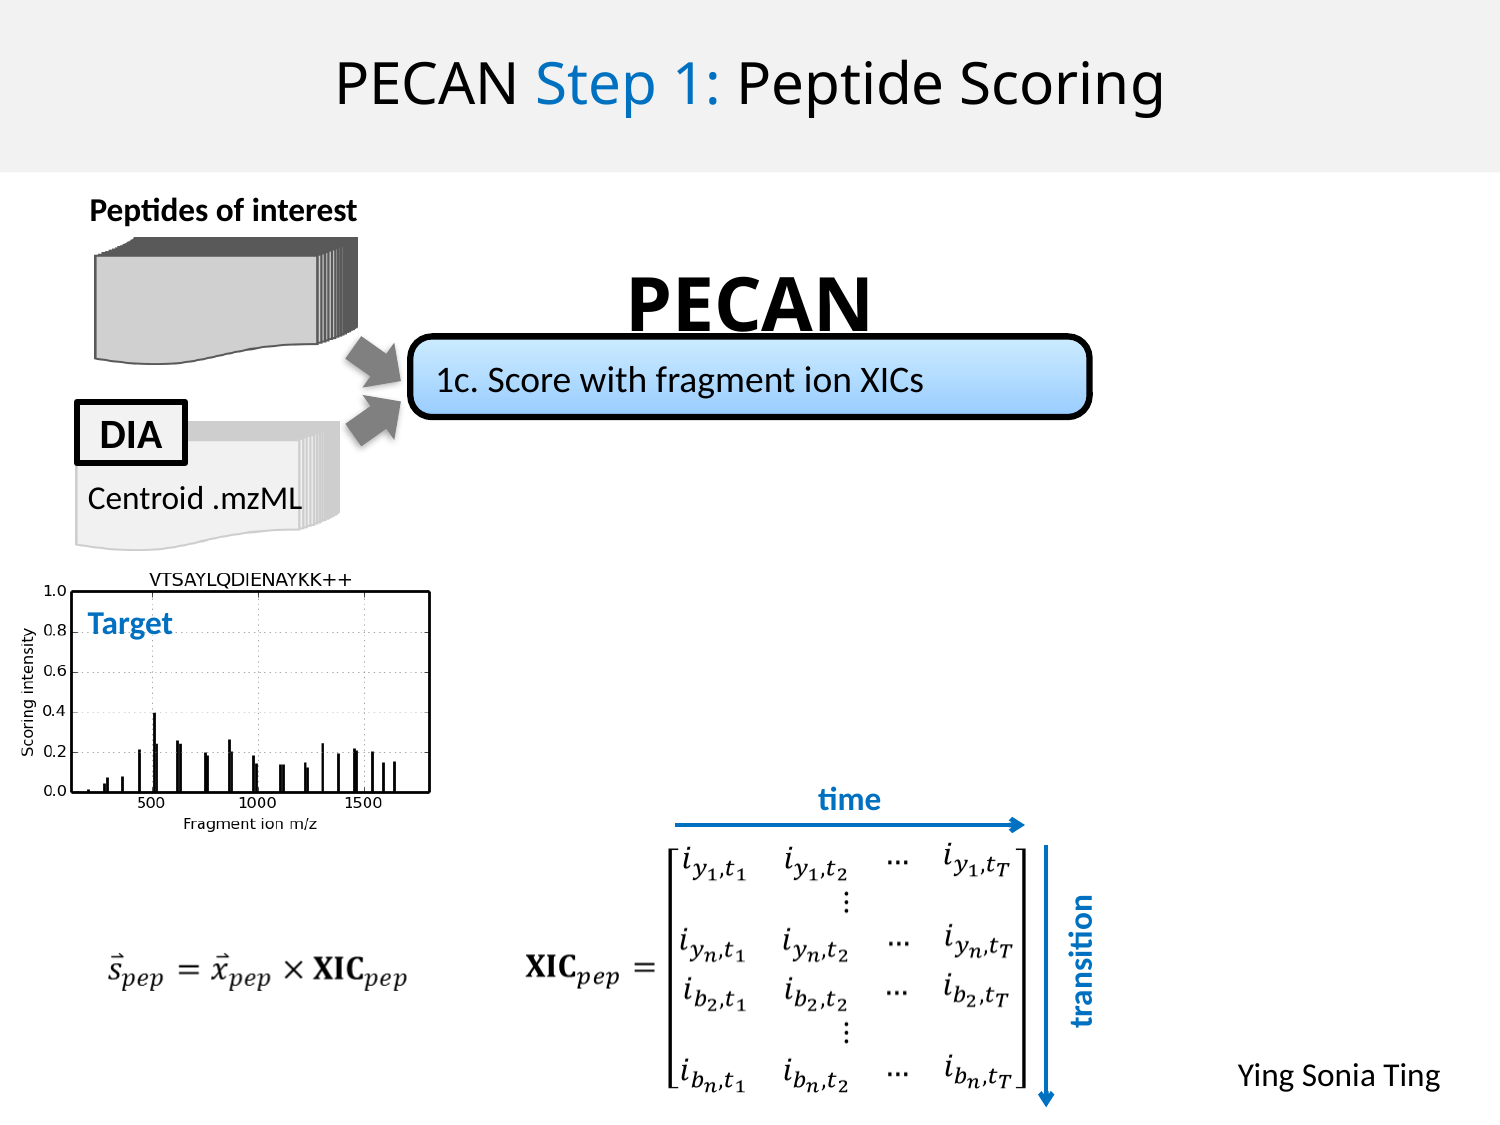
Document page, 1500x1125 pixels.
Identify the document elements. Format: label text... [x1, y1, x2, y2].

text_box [674, 777, 1100, 1108]
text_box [69, 399, 340, 551]
title PECAN Step 1: Peptide Scoring [0, 0, 1500, 164]
picture [524, 837, 674, 1104]
text_box [344, 394, 402, 447]
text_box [72, 180, 376, 366]
text_box [361, 341, 402, 389]
picture [6, 558, 438, 838]
text_box Ying Sonia Ting [1237, 1052, 1442, 1093]
picture [99, 940, 470, 1001]
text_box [409, 248, 1090, 418]
